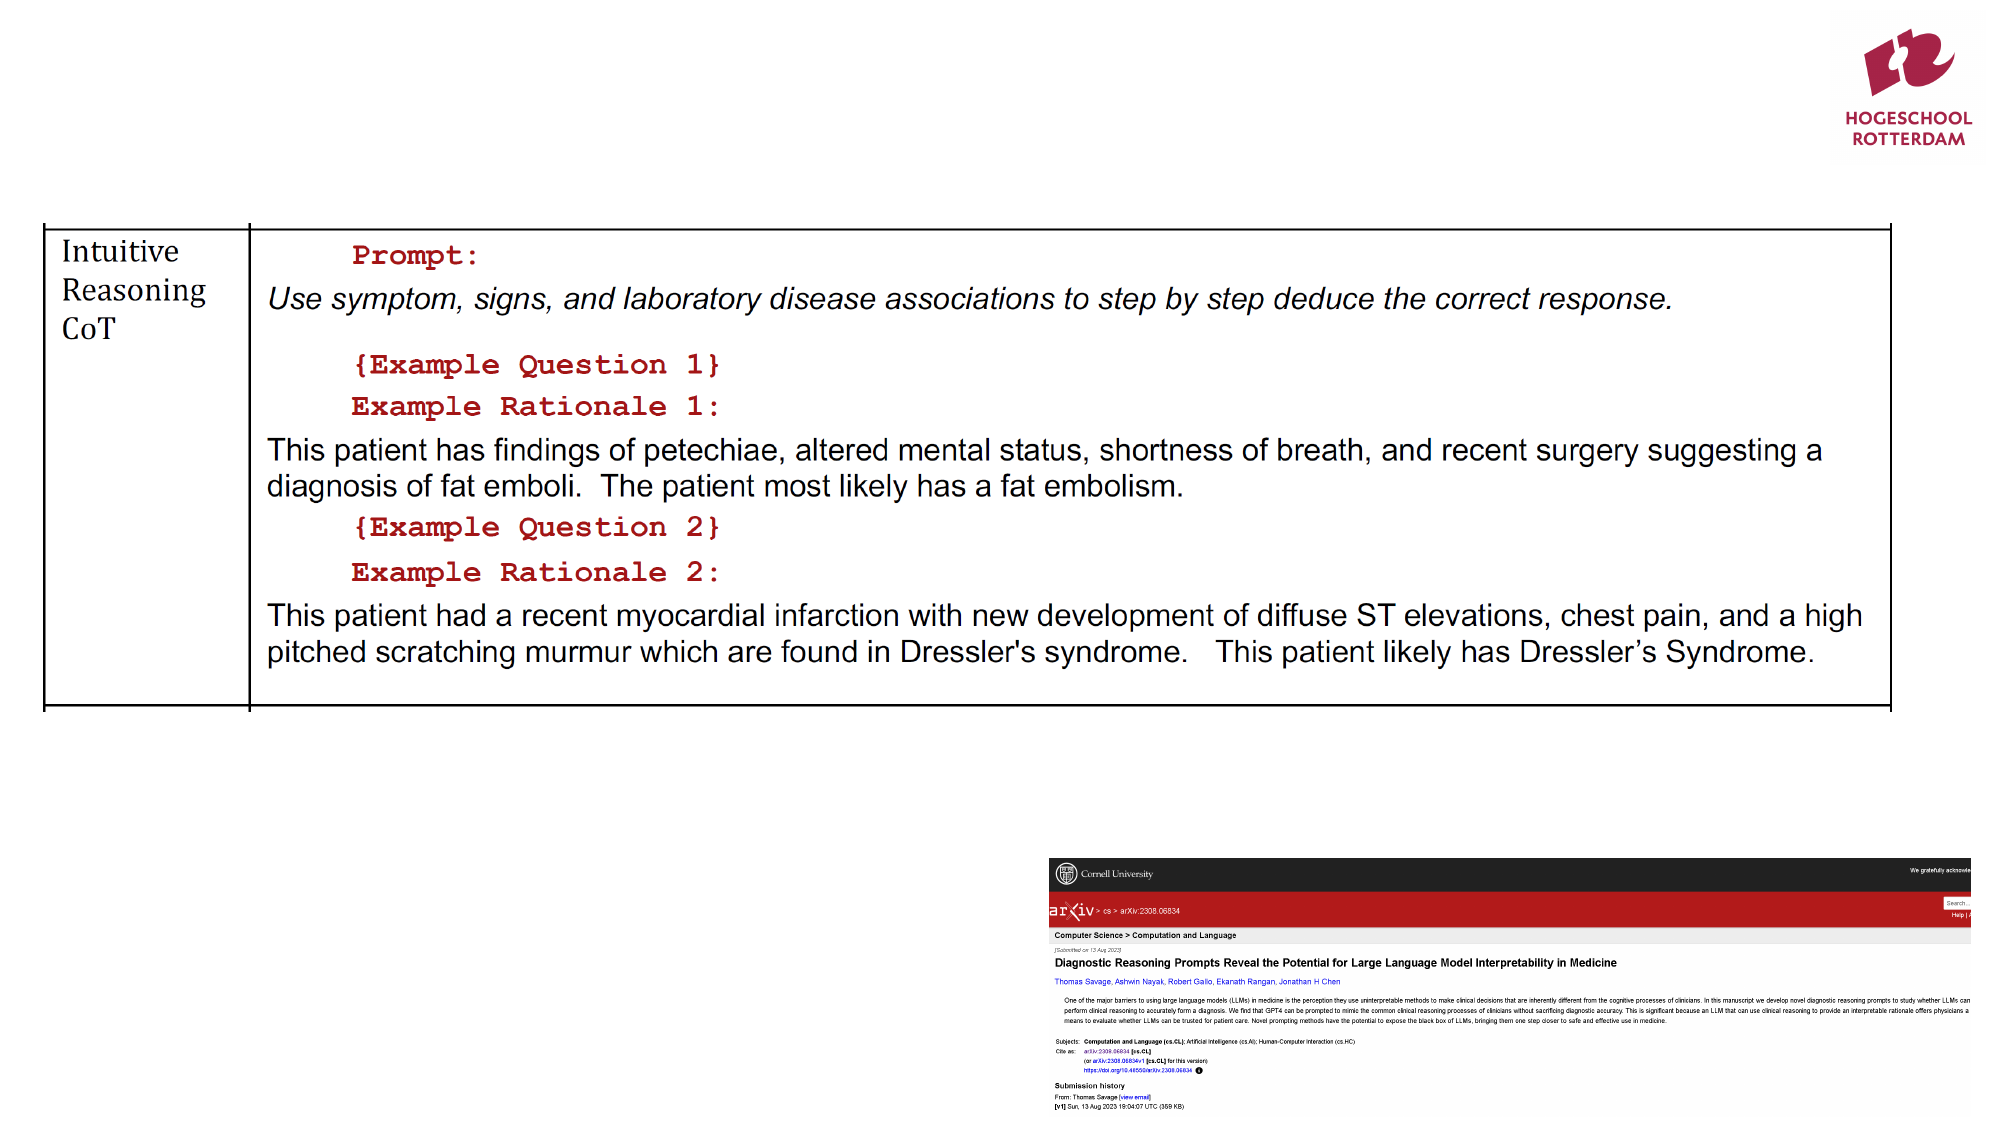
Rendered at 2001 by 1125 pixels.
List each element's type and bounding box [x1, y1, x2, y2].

picture [41, 223, 1896, 712]
picture [1830, 10, 1986, 165]
picture [1049, 858, 1971, 1117]
